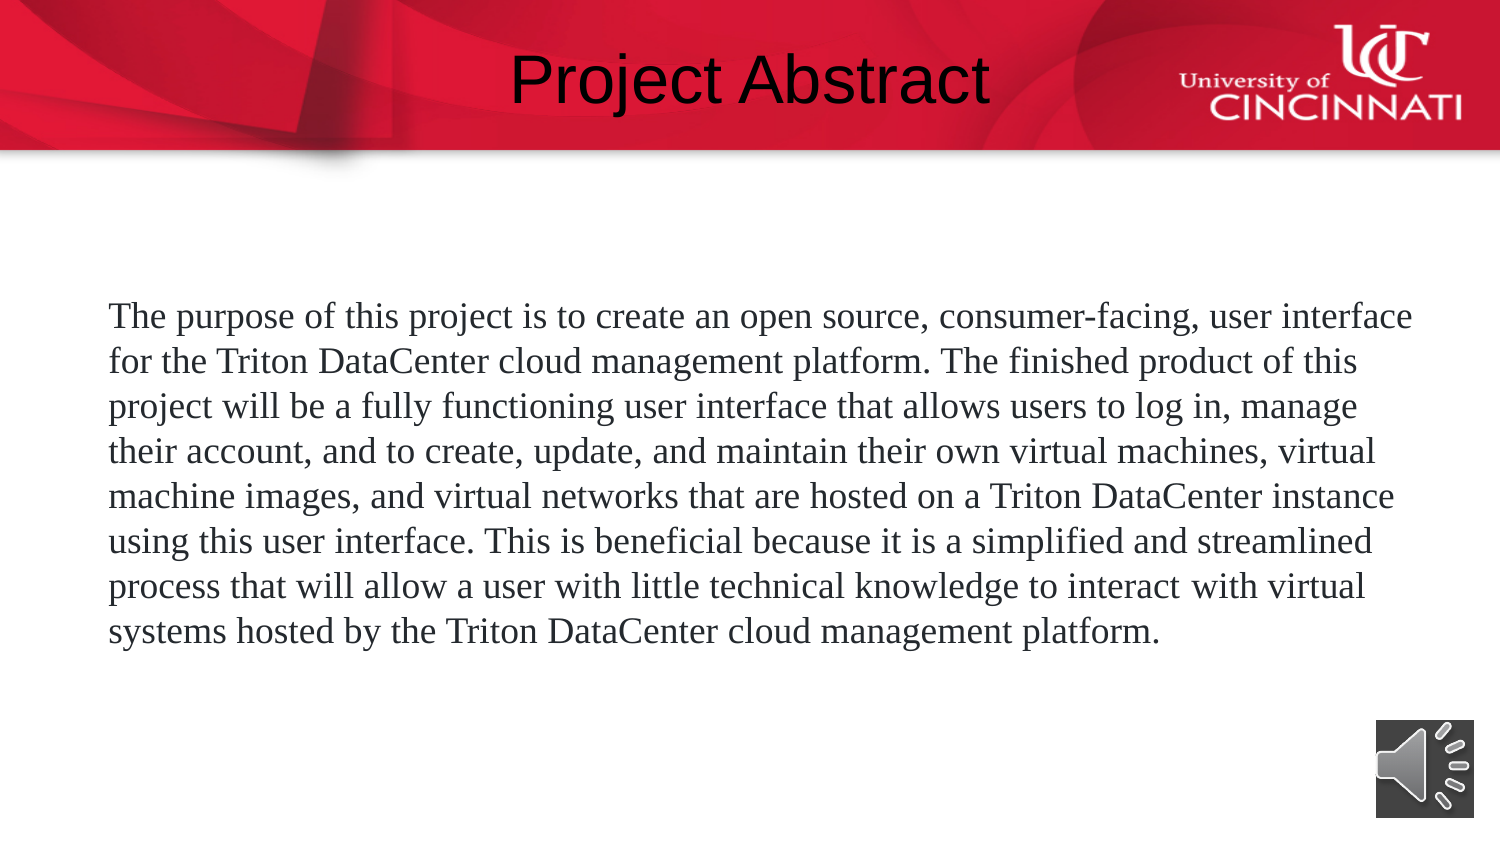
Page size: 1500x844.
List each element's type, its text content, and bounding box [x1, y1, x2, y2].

list The purpose of this project is to create an open source, consumer-facing, user interface for the Triton DataCenter cloud management platform. The finished product of this project will be a fully functioning user interface that allows users to log in, manage their account, and to create, update, and maintain their own virtual machines, virtual machine images, and virtual networks that are hosted on a Triton DataCenter instance using this user interface. This is beneficial because it is a simplified and streamlined process that will allow a user with little technical knowledge to interact with virtual systems hosted by the Triton DataCenter cloud management platform. [51, 275, 1449, 836]
title Project Abstract [51, 19, 1449, 114]
picture [0, 0, 1500, 844]
